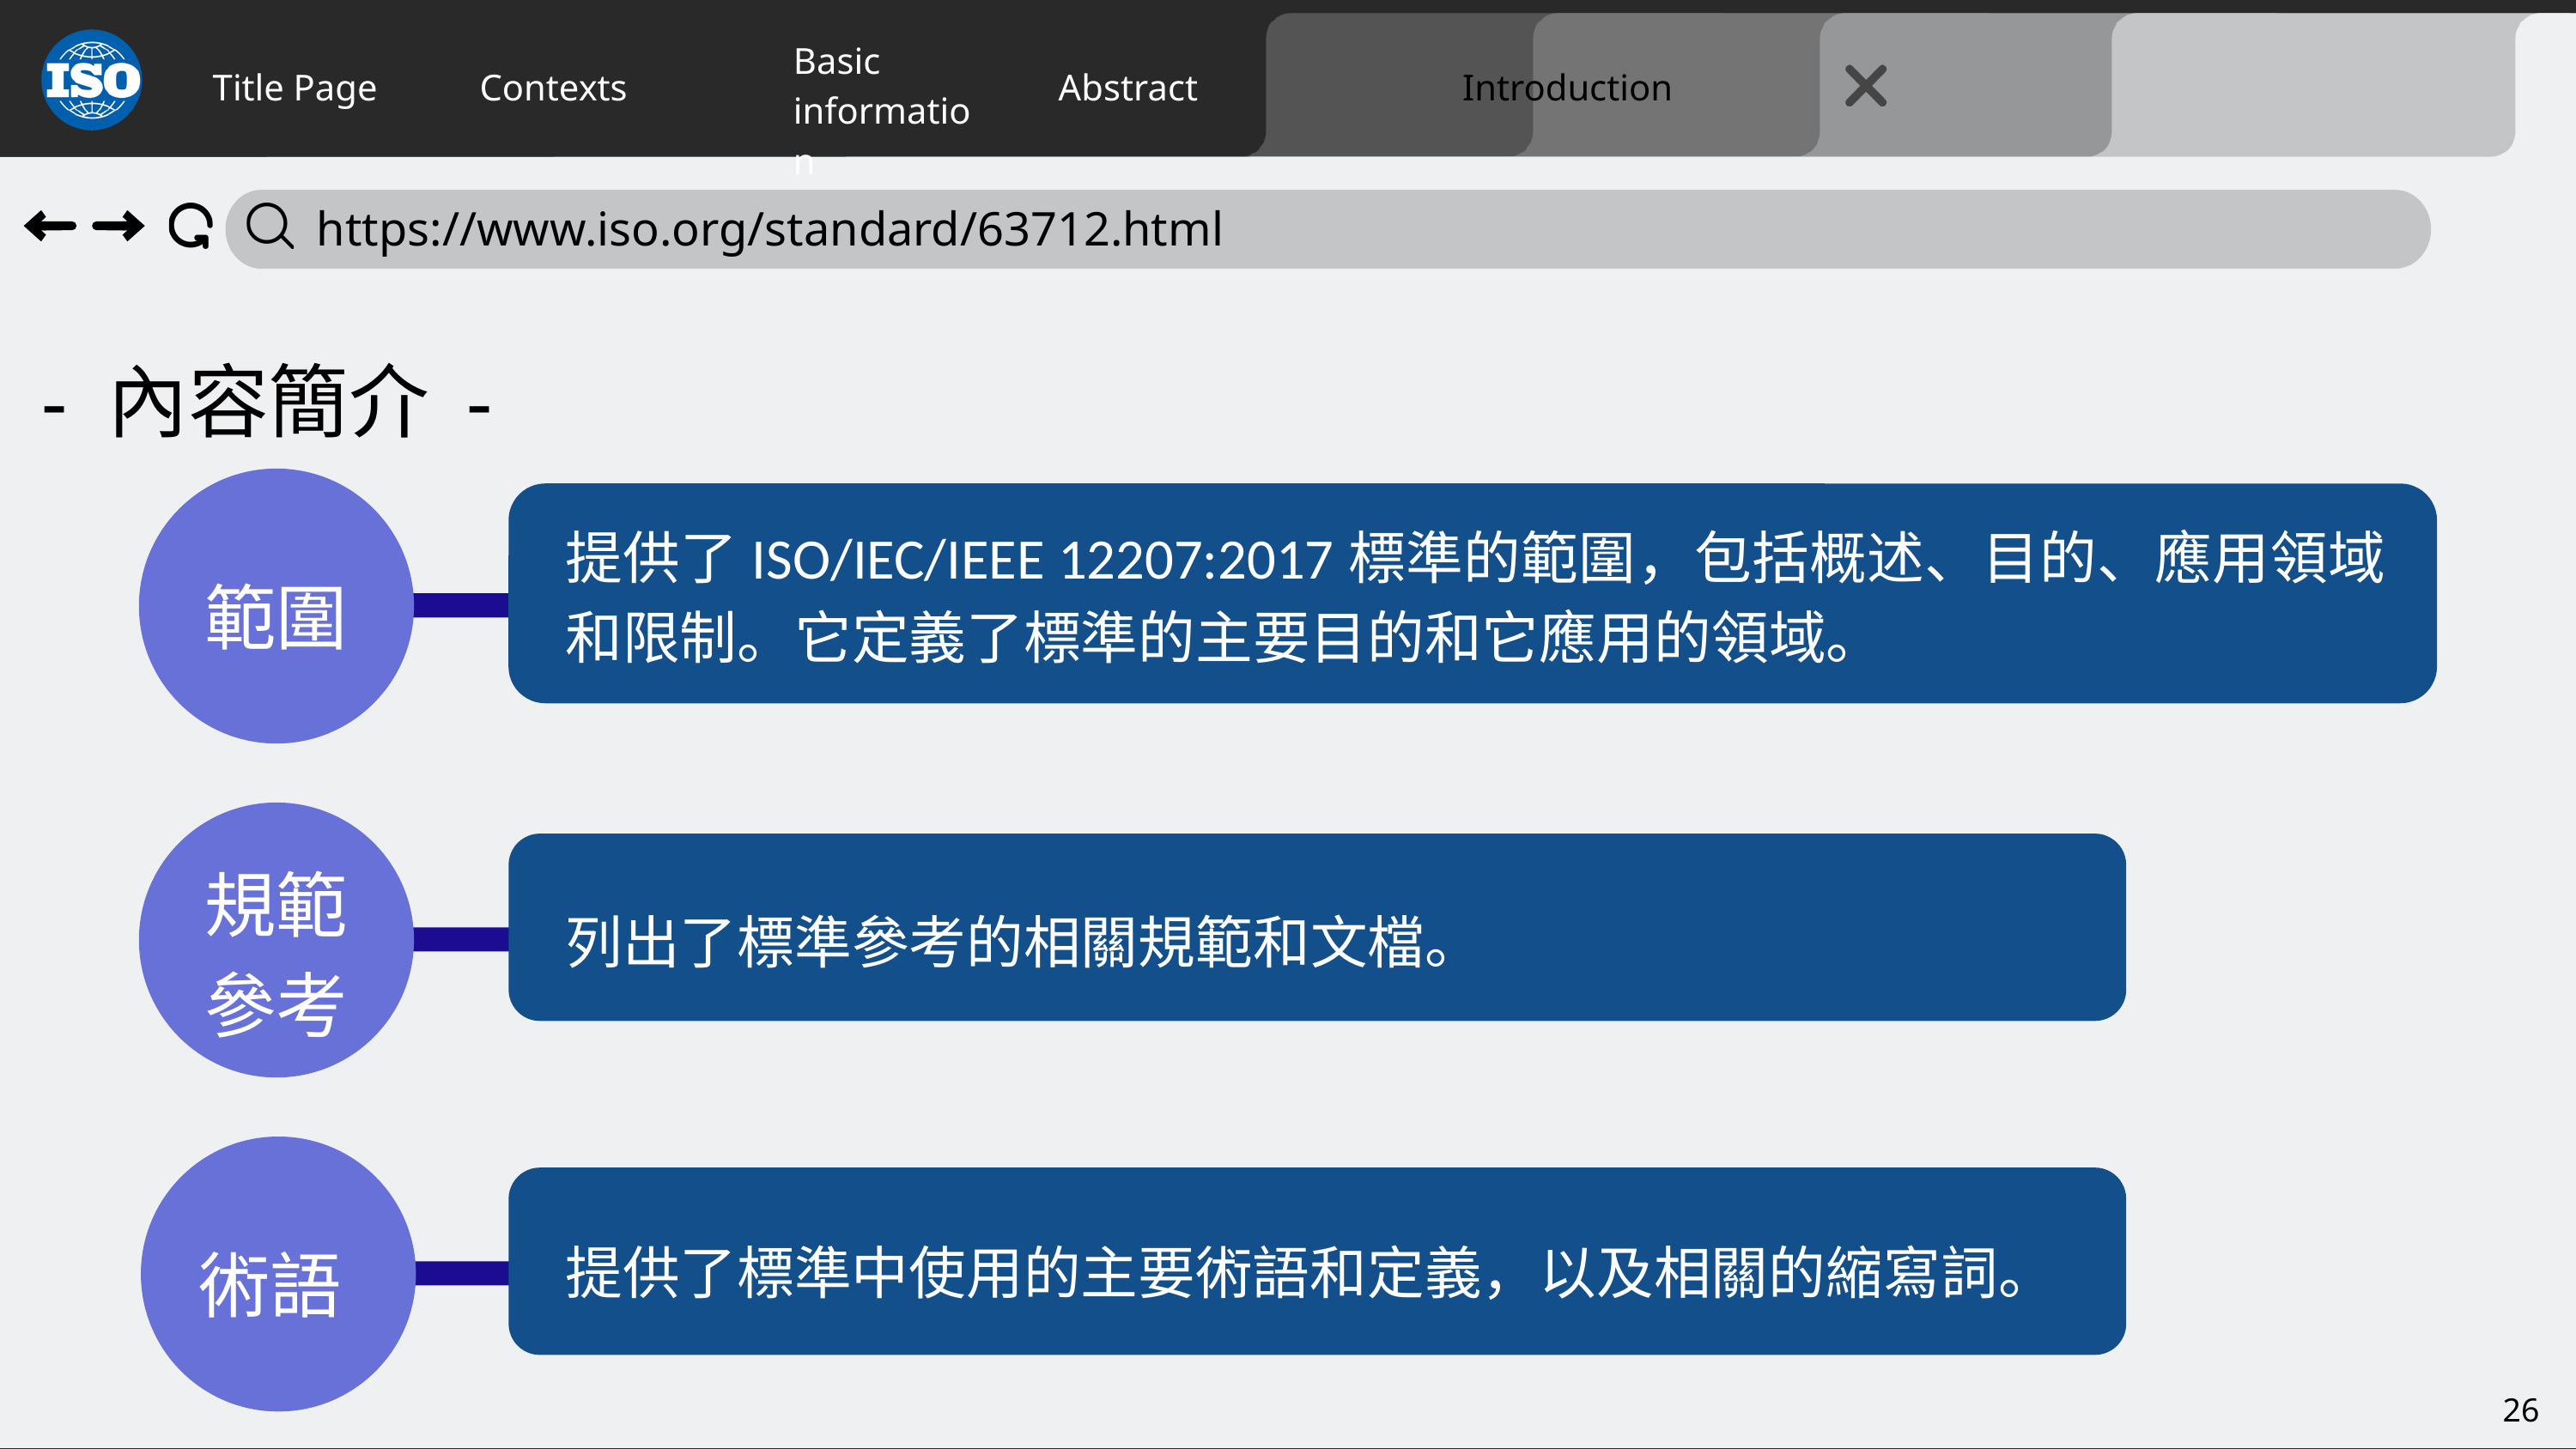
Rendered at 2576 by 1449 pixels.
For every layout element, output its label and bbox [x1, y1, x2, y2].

text_box [40, 29, 143, 130]
text_box [508, 833, 2127, 1022]
text_box [508, 1167, 2127, 1355]
text_box [140, 1136, 416, 1412]
text_box [225, 187, 2432, 270]
text_box [507, 483, 2438, 704]
text_box [0, 13, 2576, 1449]
text_box [138, 468, 415, 744]
text_box [138, 802, 415, 1078]
